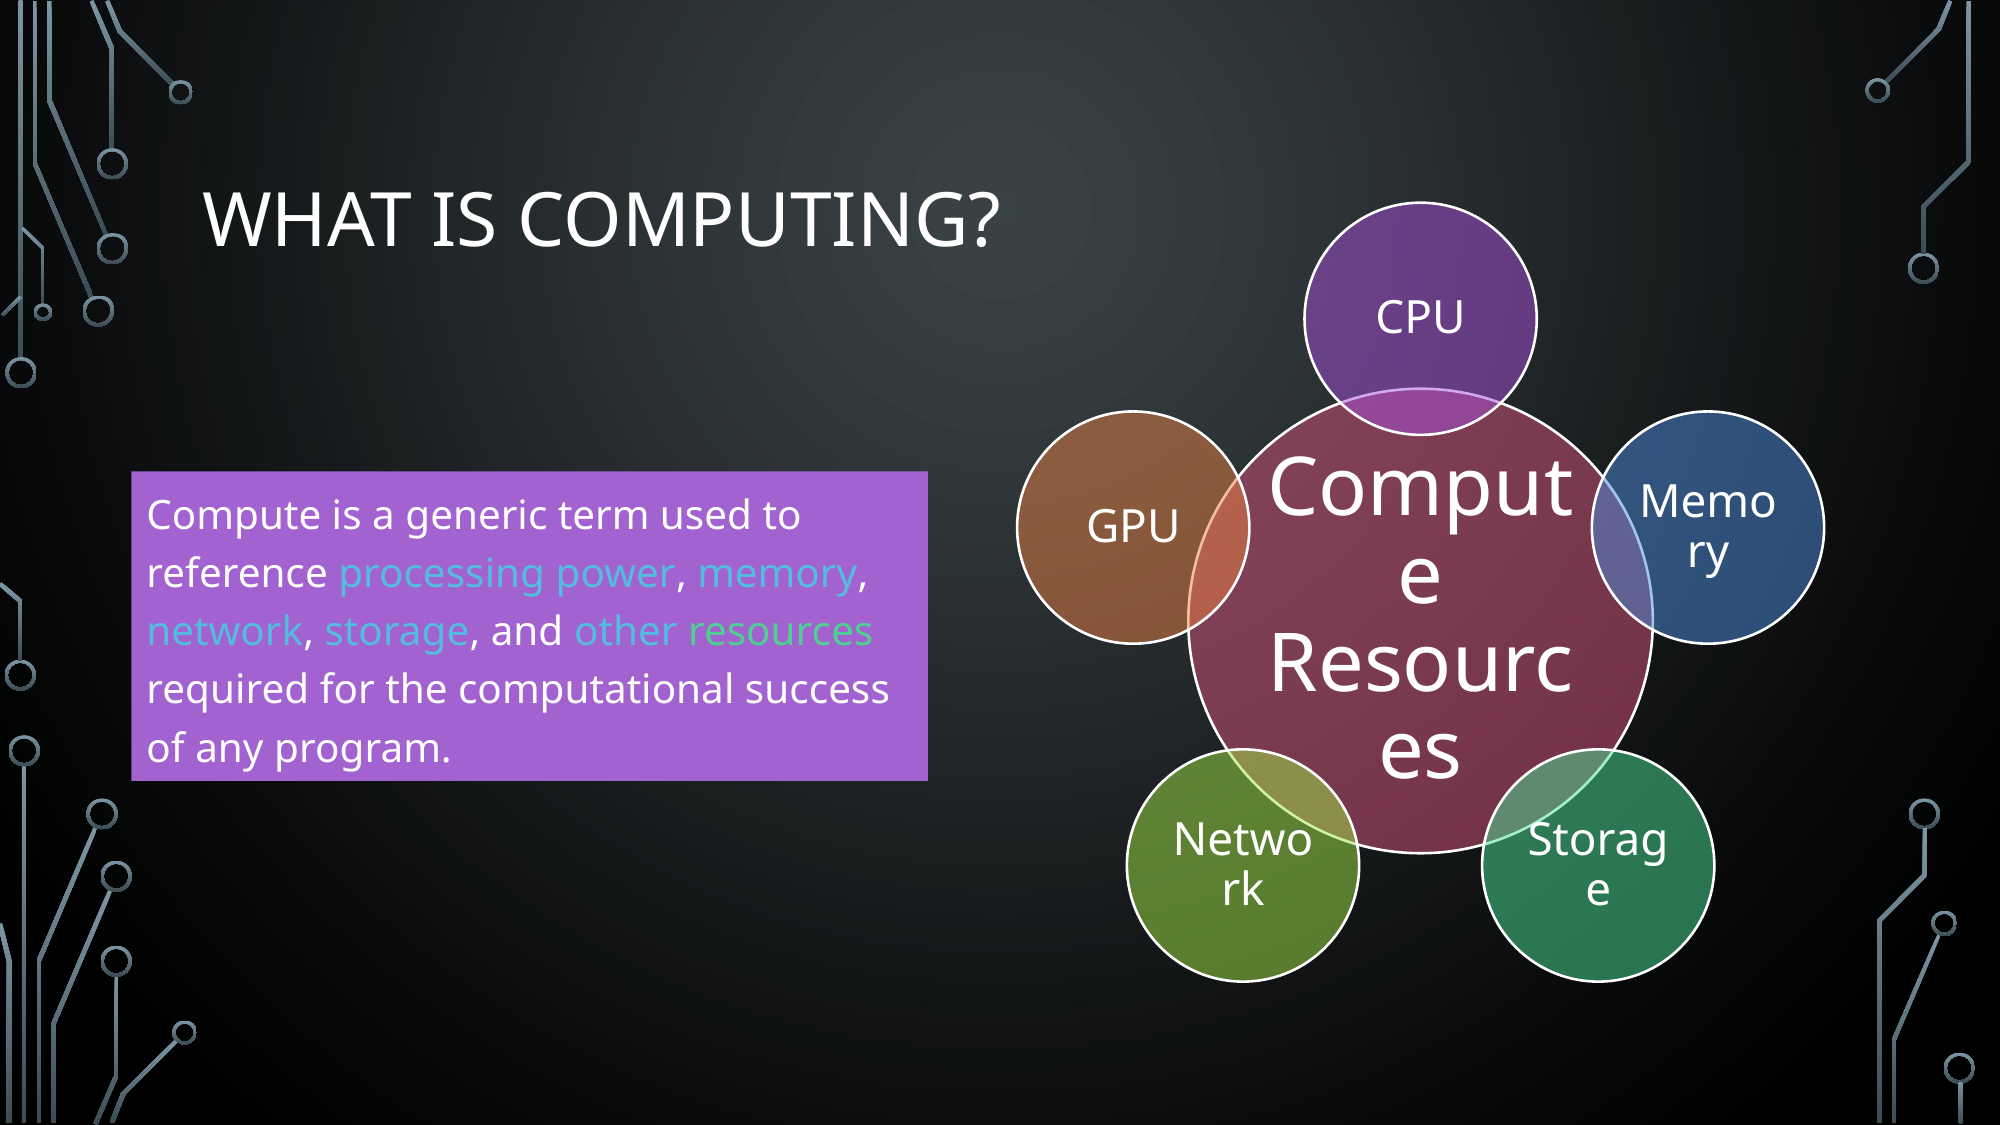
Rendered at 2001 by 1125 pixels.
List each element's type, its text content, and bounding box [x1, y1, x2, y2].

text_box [945, 188, 1897, 997]
title What is Computing? [187, 101, 1813, 344]
list Compute is a generic term used to reference processing power, memory, network, storage, and other resources required for the computational success of any program. [131, 471, 928, 781]
